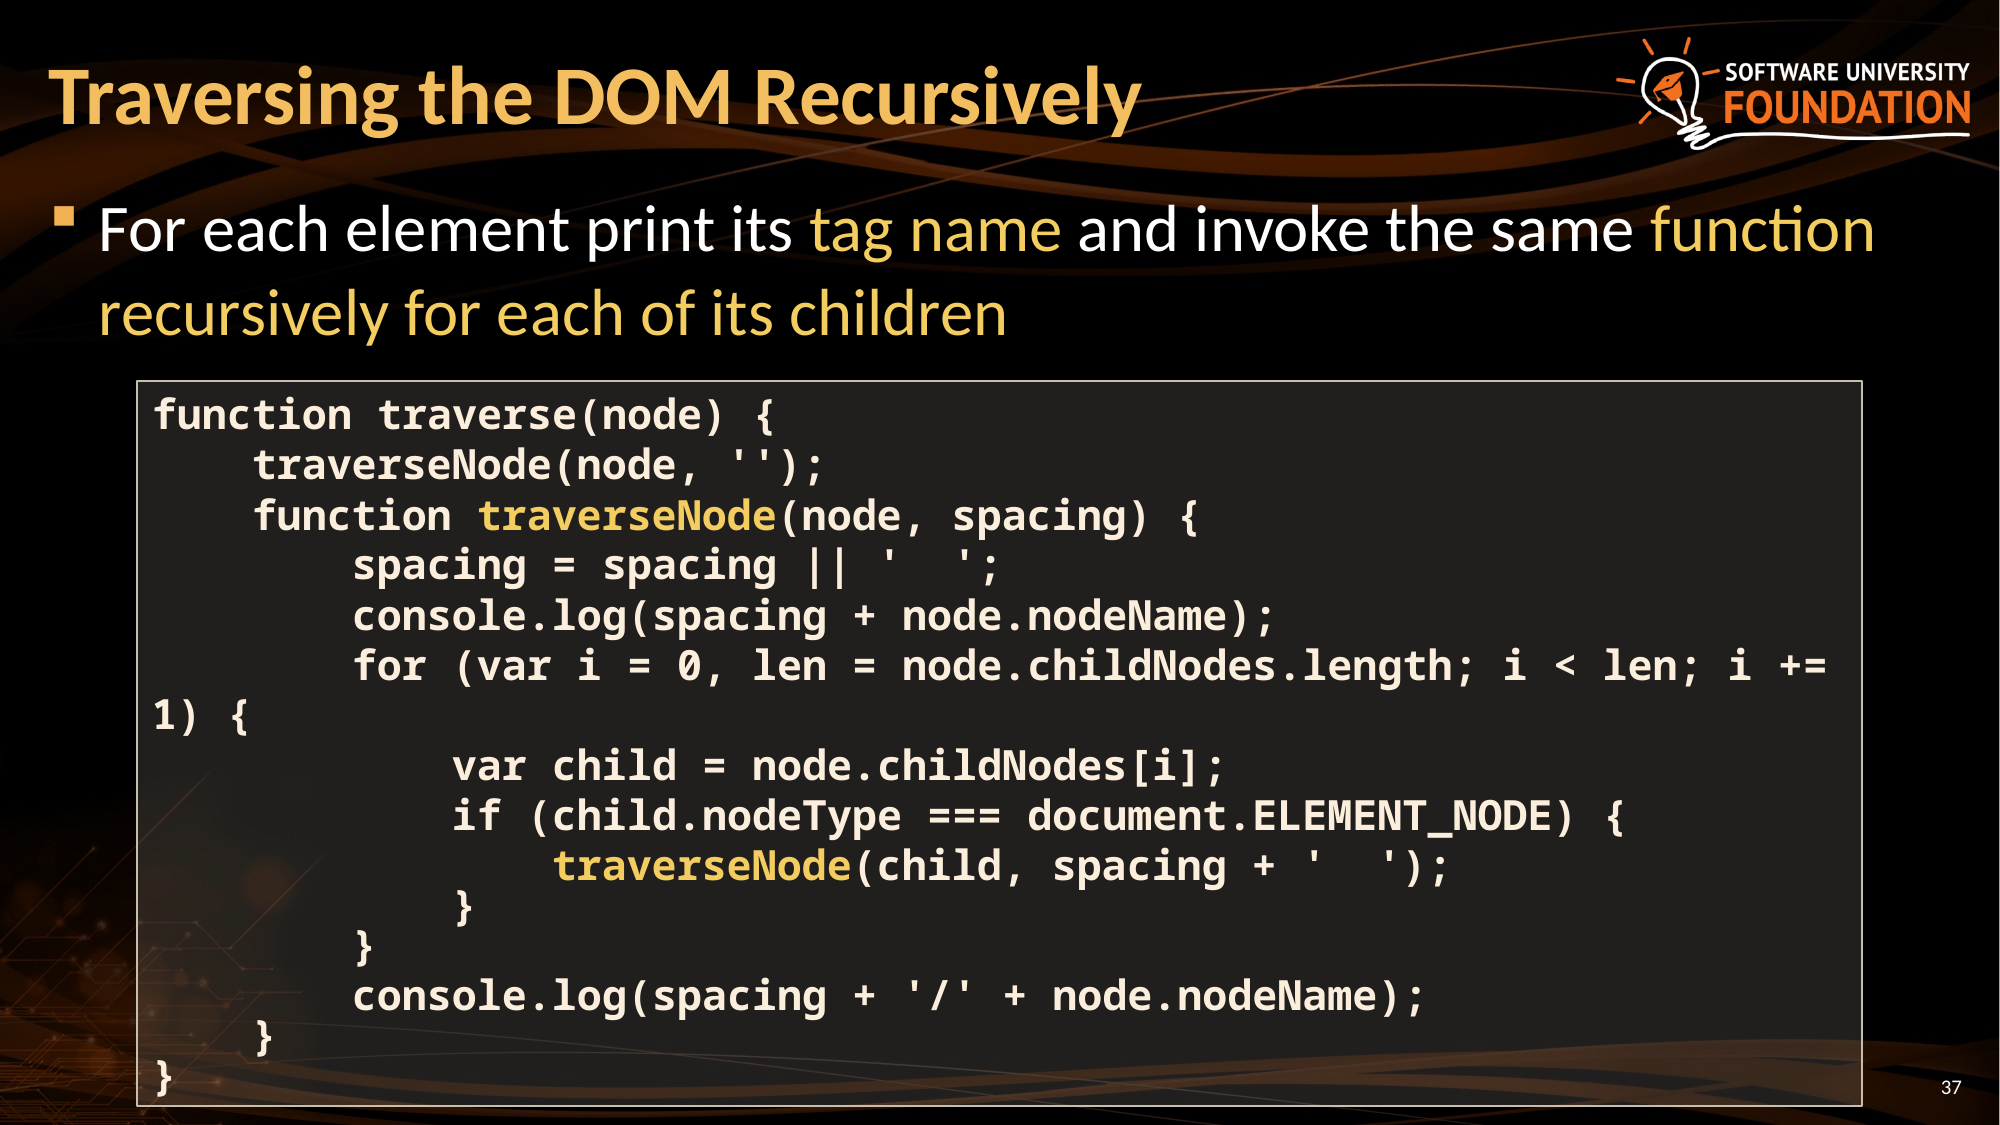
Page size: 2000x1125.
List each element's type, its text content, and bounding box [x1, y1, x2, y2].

list For each element print its tag name and invoke the same function recursively for each of its children [31, 174, 1968, 1089]
text_box function traverse(node) { traverseNode(node, ''); function traverseNode(node, spacing) { spacing = spacing || ' '; console.log(spacing + node.nodeName); for (var i = 0, len = node.childNodes.length; i < len; i += 1) { var child = node.childNodes[i]; if (child.nodeType === document.ELEMENT_NODE) { traverseNode(child, spacing + ' '); } } console.log(spacing + '/' + node.nodeName); } } [137, 380, 1863, 1106]
picture [0, 0, 2000, 1125]
slide_number 37 [1897, 1070, 1968, 1103]
title Traversing the DOM Recursively [30, 6, 1602, 189]
